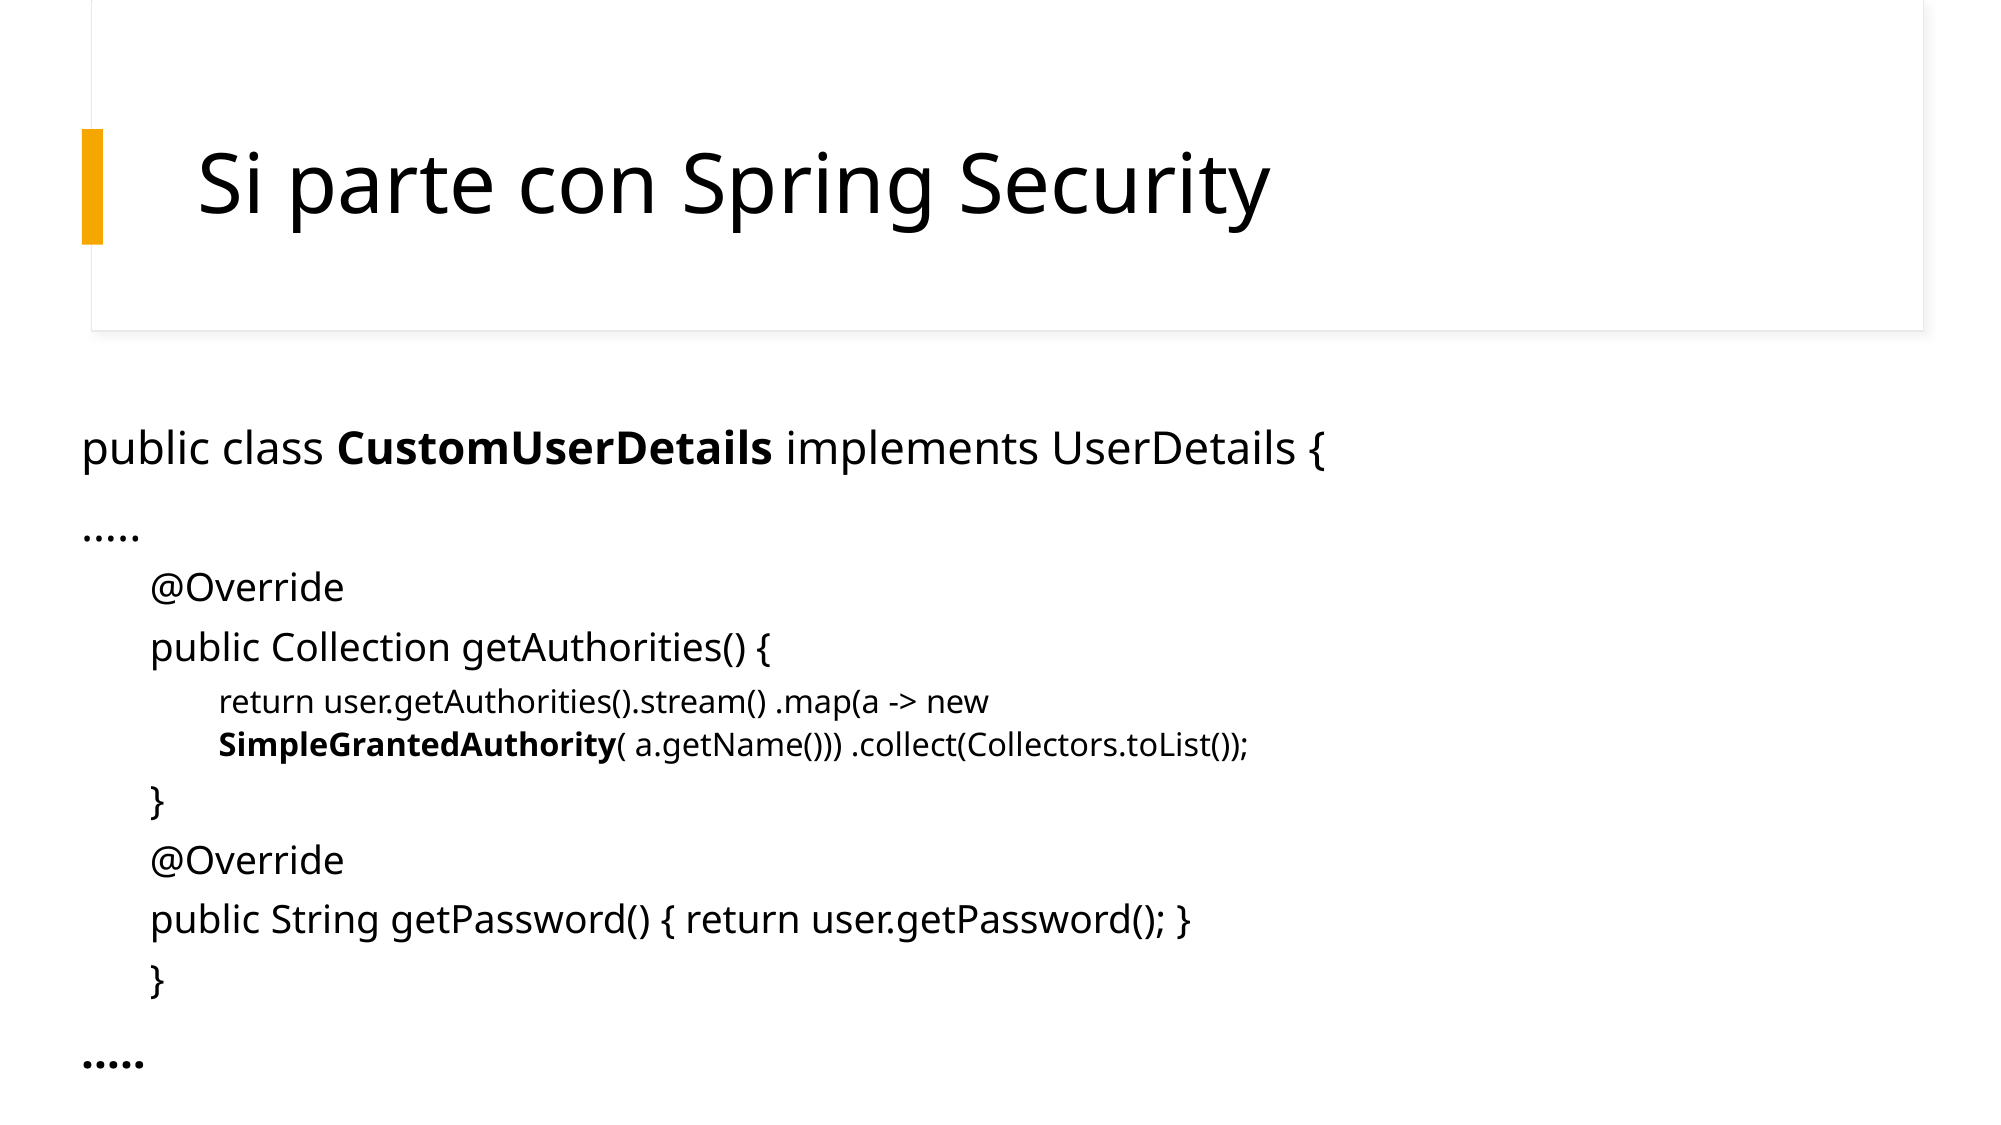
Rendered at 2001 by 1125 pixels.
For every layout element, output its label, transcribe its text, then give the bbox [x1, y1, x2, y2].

title Si parte con Spring Security [183, 90, 1851, 284]
list public class CustomUserDetails implements UserDetails { ….. @Override public Collection getAuthorities() { return user.getAuthorities().stream() .map(a -> new SimpleGrantedAuthority( a.getName())) .collect(Collectors.toList()); } @Override public String getPassword() { return user.getPassword(); } } ….. [66, 335, 1941, 1092]
